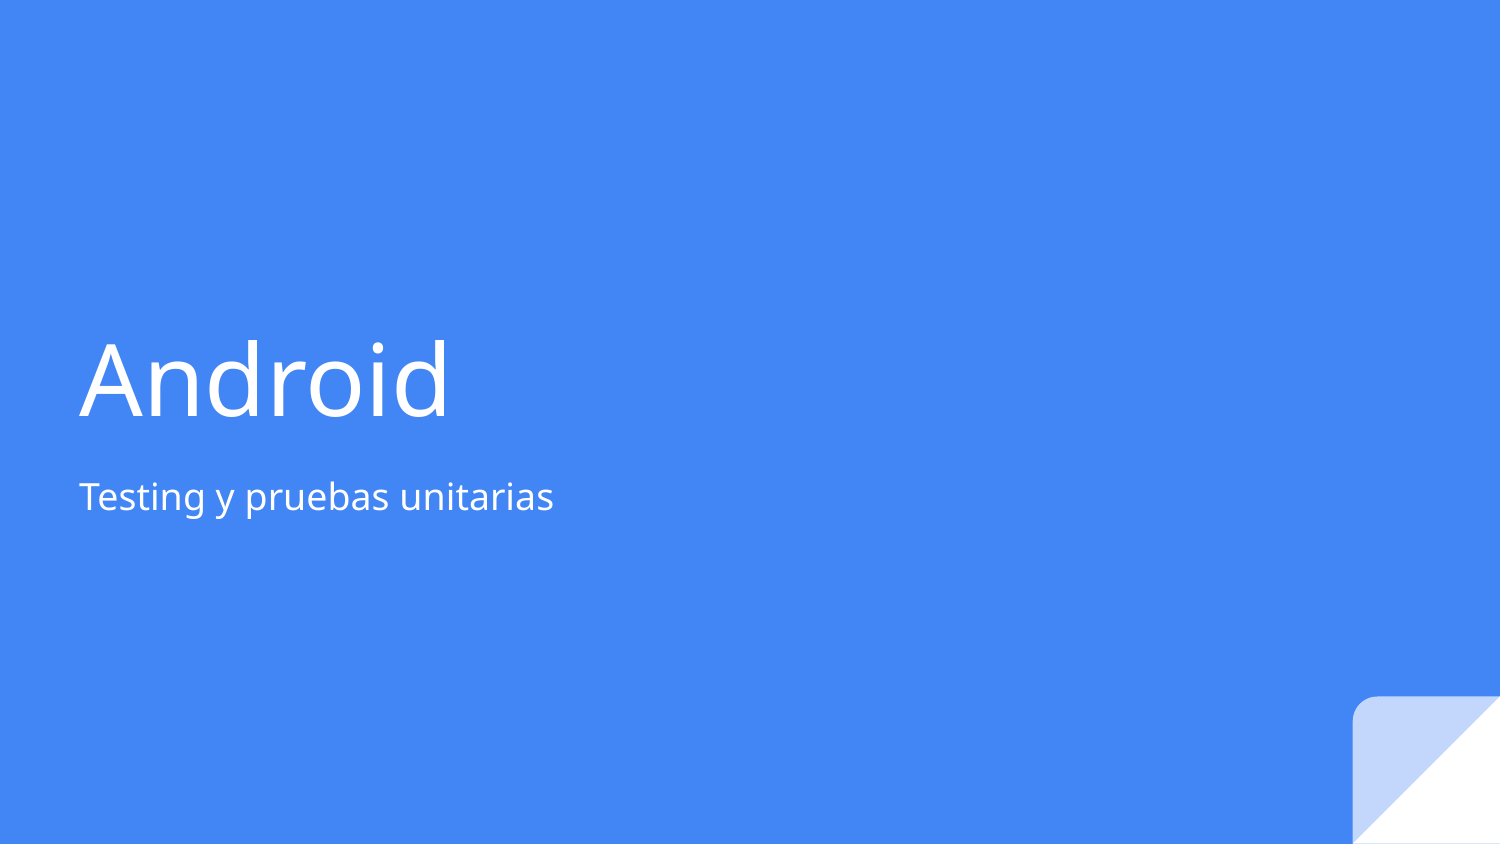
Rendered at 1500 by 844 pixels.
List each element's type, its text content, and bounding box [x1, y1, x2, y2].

subtitle Testing y pruebas unitarias [64, 457, 1413, 529]
title Android [64, 298, 1413, 452]
